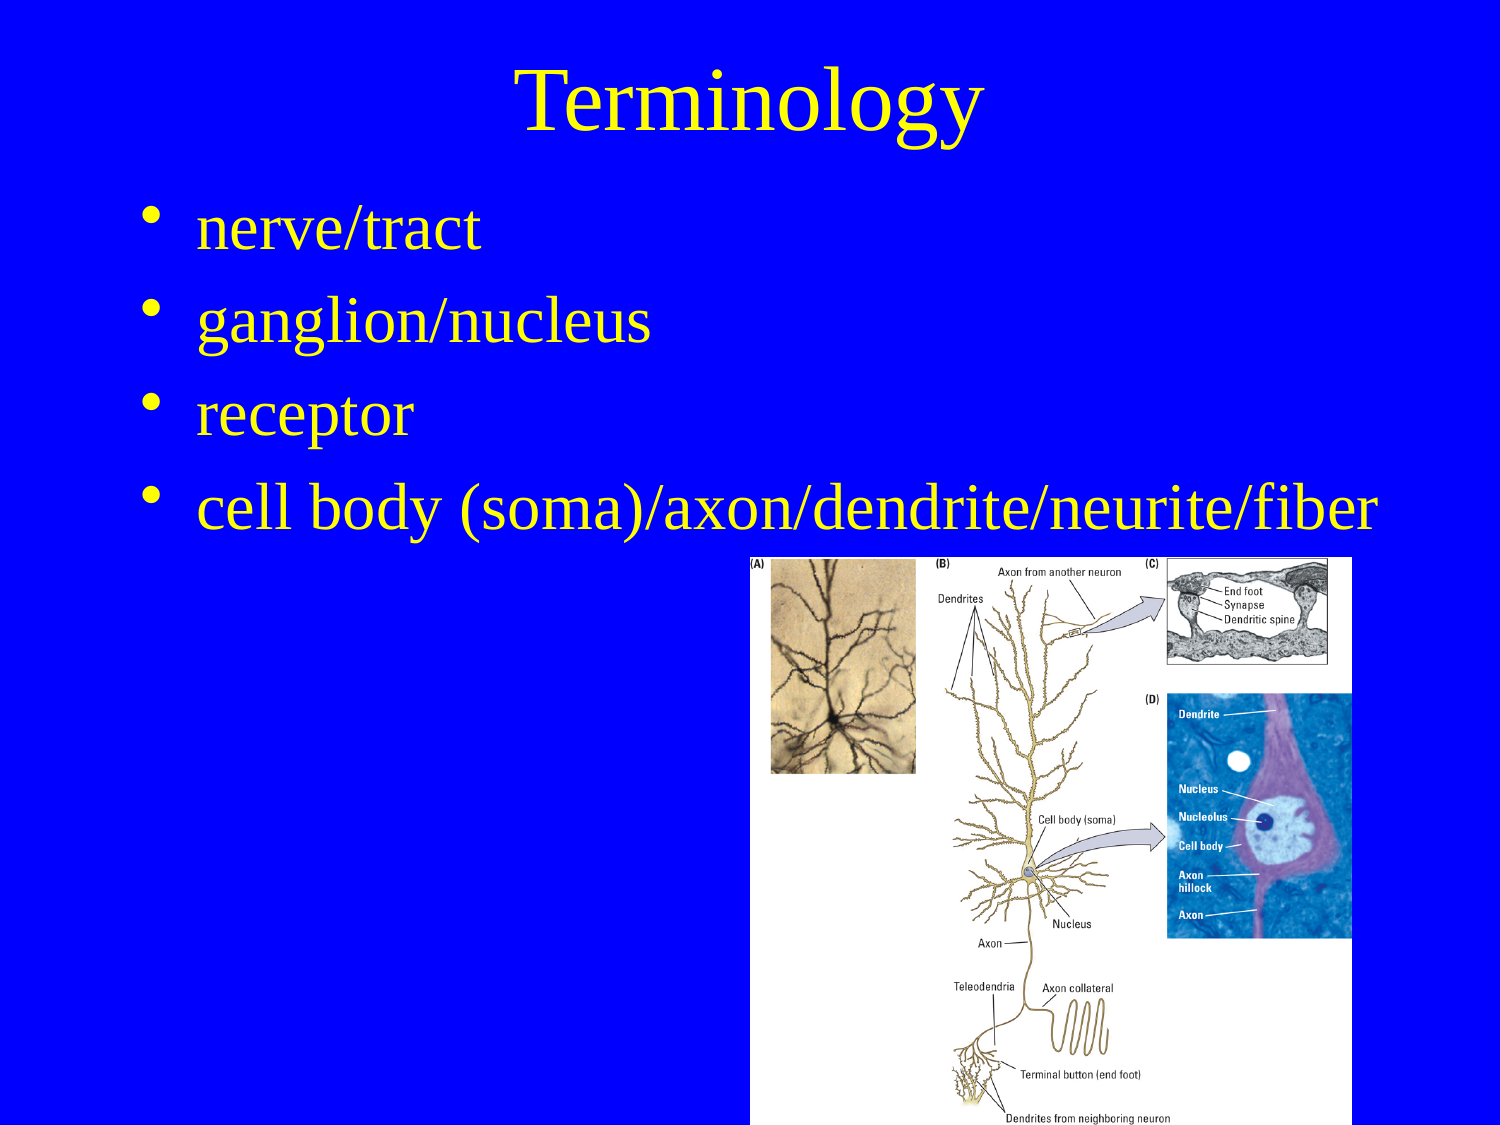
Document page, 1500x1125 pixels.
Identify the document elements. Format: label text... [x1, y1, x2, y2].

list nerve/tract ganglion/nucleus receptor cell body (soma)/axon/dendrite/neurite/fiber [125, 174, 1400, 625]
title Terminology [112, 0, 1388, 188]
picture [749, 557, 1352, 1125]
